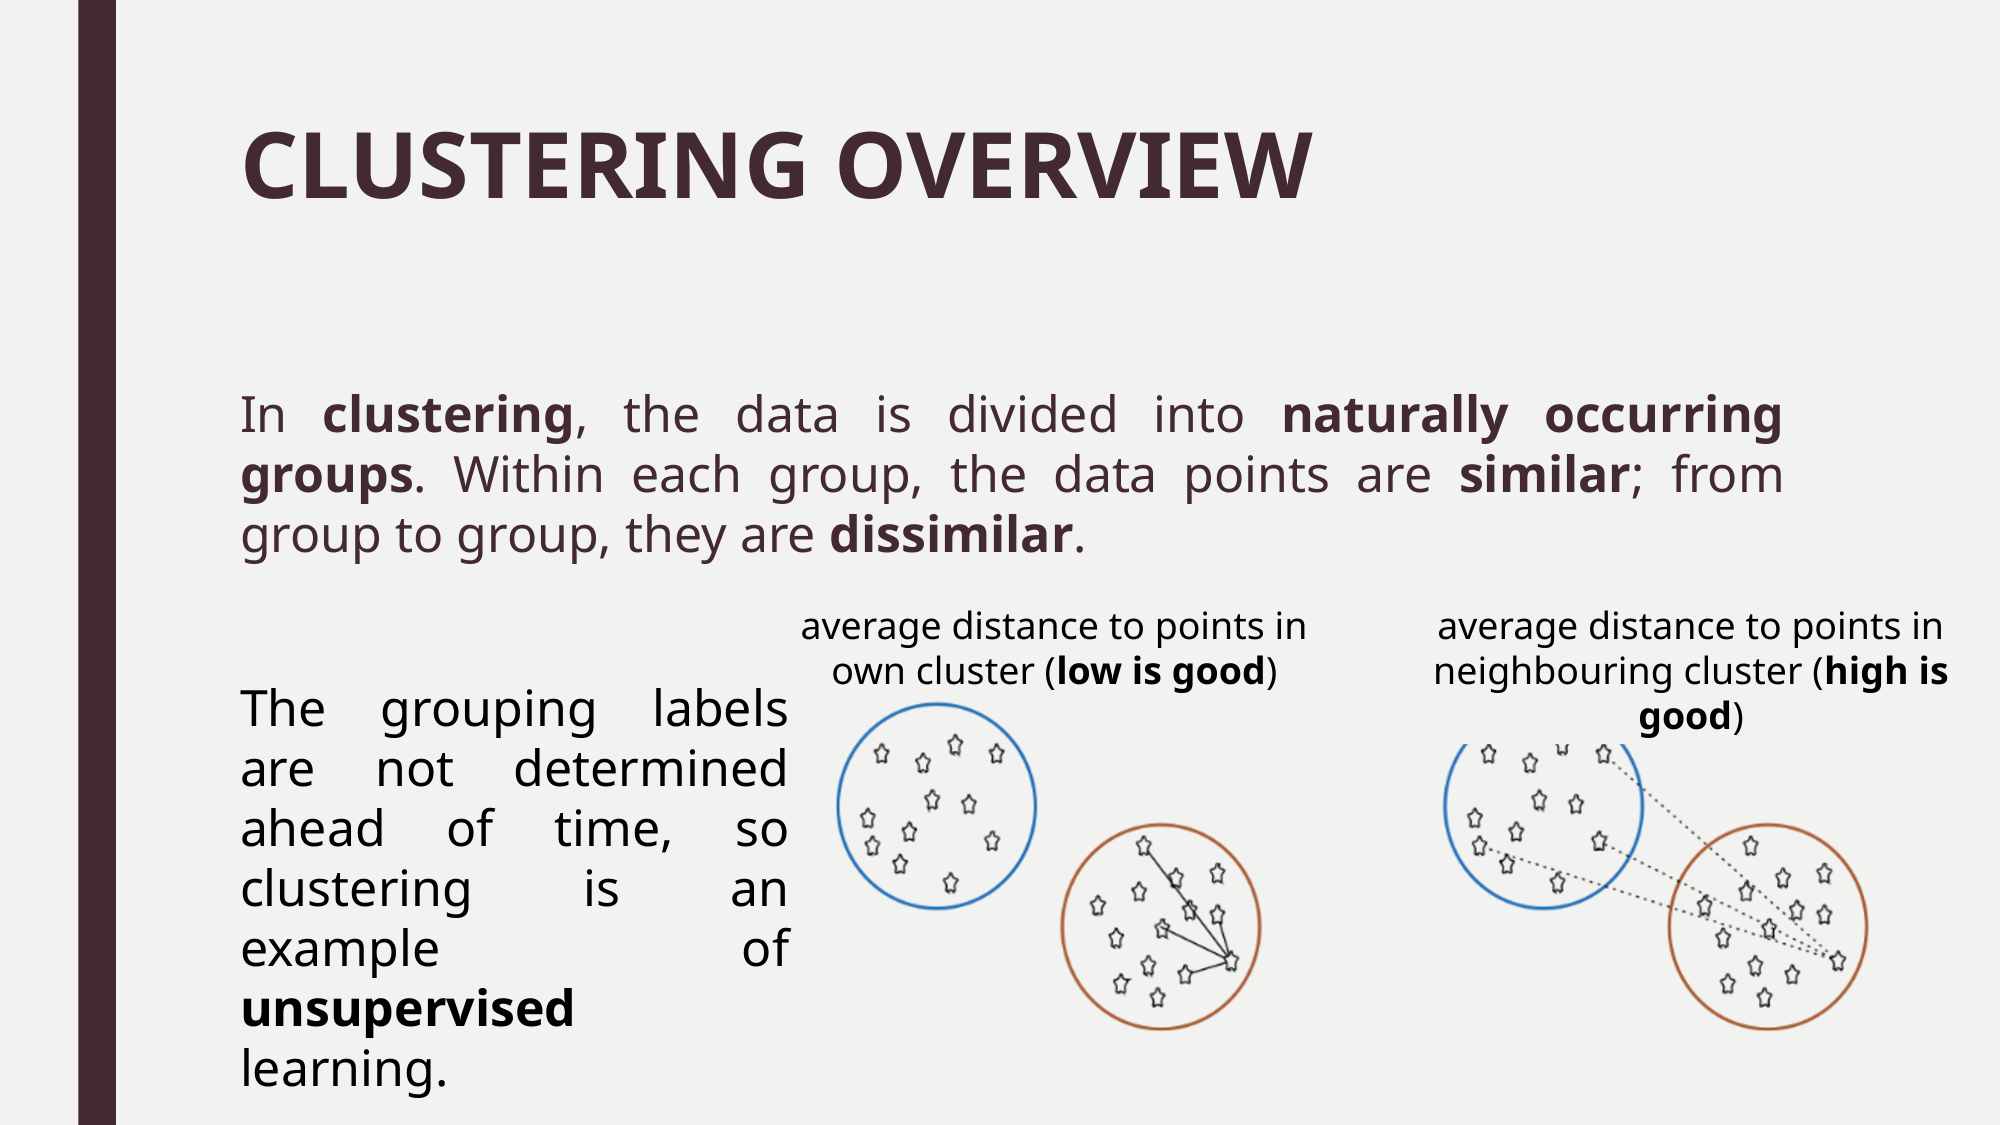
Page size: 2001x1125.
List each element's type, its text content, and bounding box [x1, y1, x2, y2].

list In clustering, the data is divided into naturally occurring groups. Within each group, the data points are similar; from group to group, they are dissimilar. [225, 375, 1800, 699]
text_box average distance to points in own cluster (low is good) [779, 594, 1330, 700]
text_box The grouping labels are not determined ahead of time, so clustering is an example of unsupervised learning. [225, 668, 805, 880]
title CLUSTERING OVERVIEW [225, 112, 1800, 357]
list In clustering, the data is divided into naturally occurring groups. Within each group, the data points are similar; from group to group, they are dissimilar. [225, 700, 828, 963]
text_box average distance to points in neighbouring cluster (high is good) [1395, 594, 1987, 745]
picture [828, 699, 1963, 1033]
